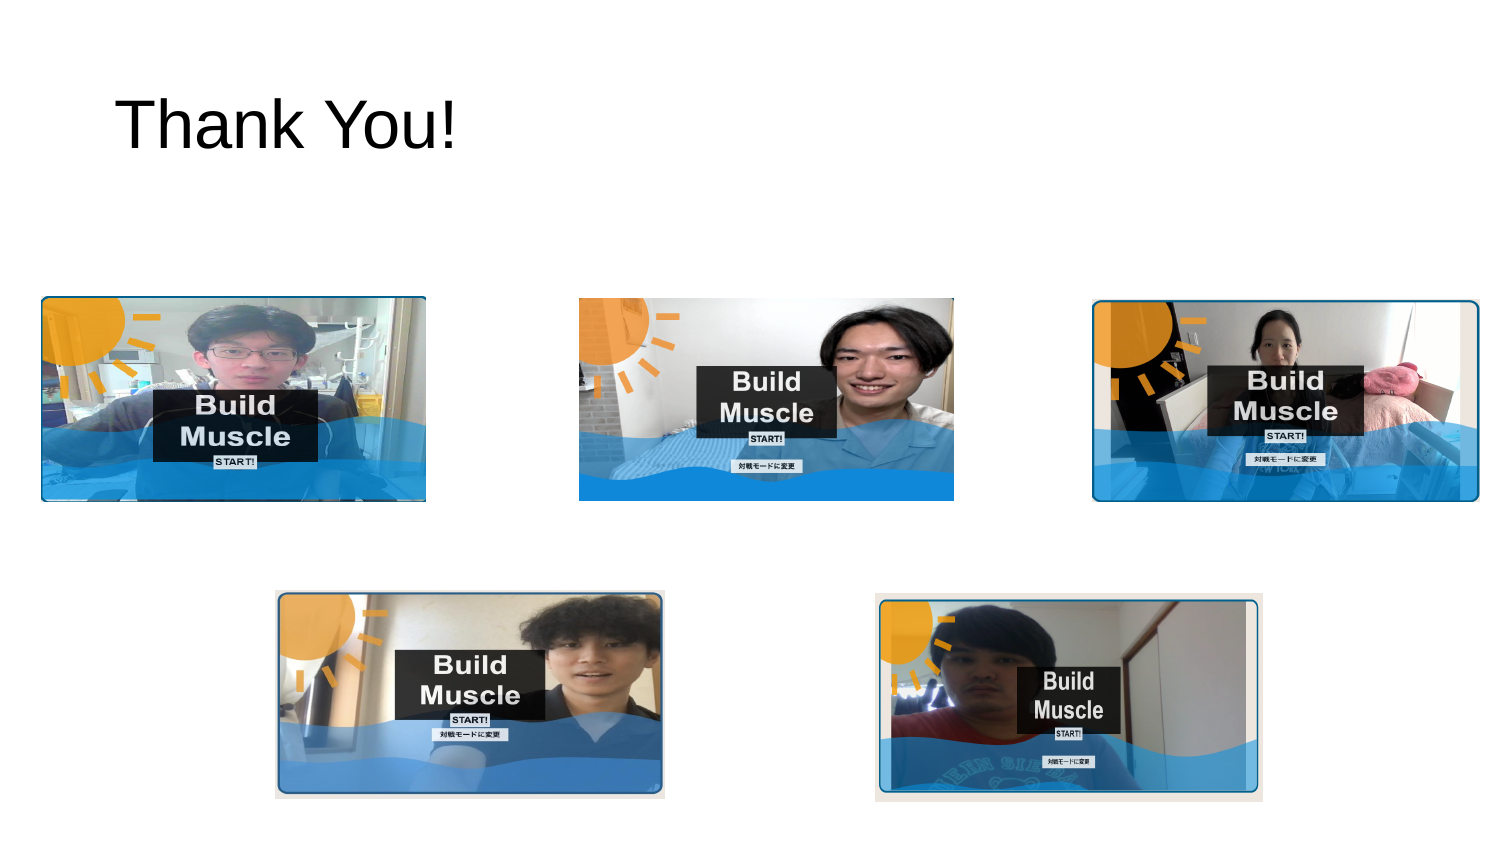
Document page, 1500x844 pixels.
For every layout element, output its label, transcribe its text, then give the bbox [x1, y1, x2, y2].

picture [1092, 299, 1480, 305]
title Thank You! [103, 44, 1397, 208]
picture [1095, 303, 1476, 500]
picture [875, 593, 1263, 802]
picture [274, 590, 665, 799]
picture [43, 299, 426, 503]
picture [578, 297, 954, 501]
